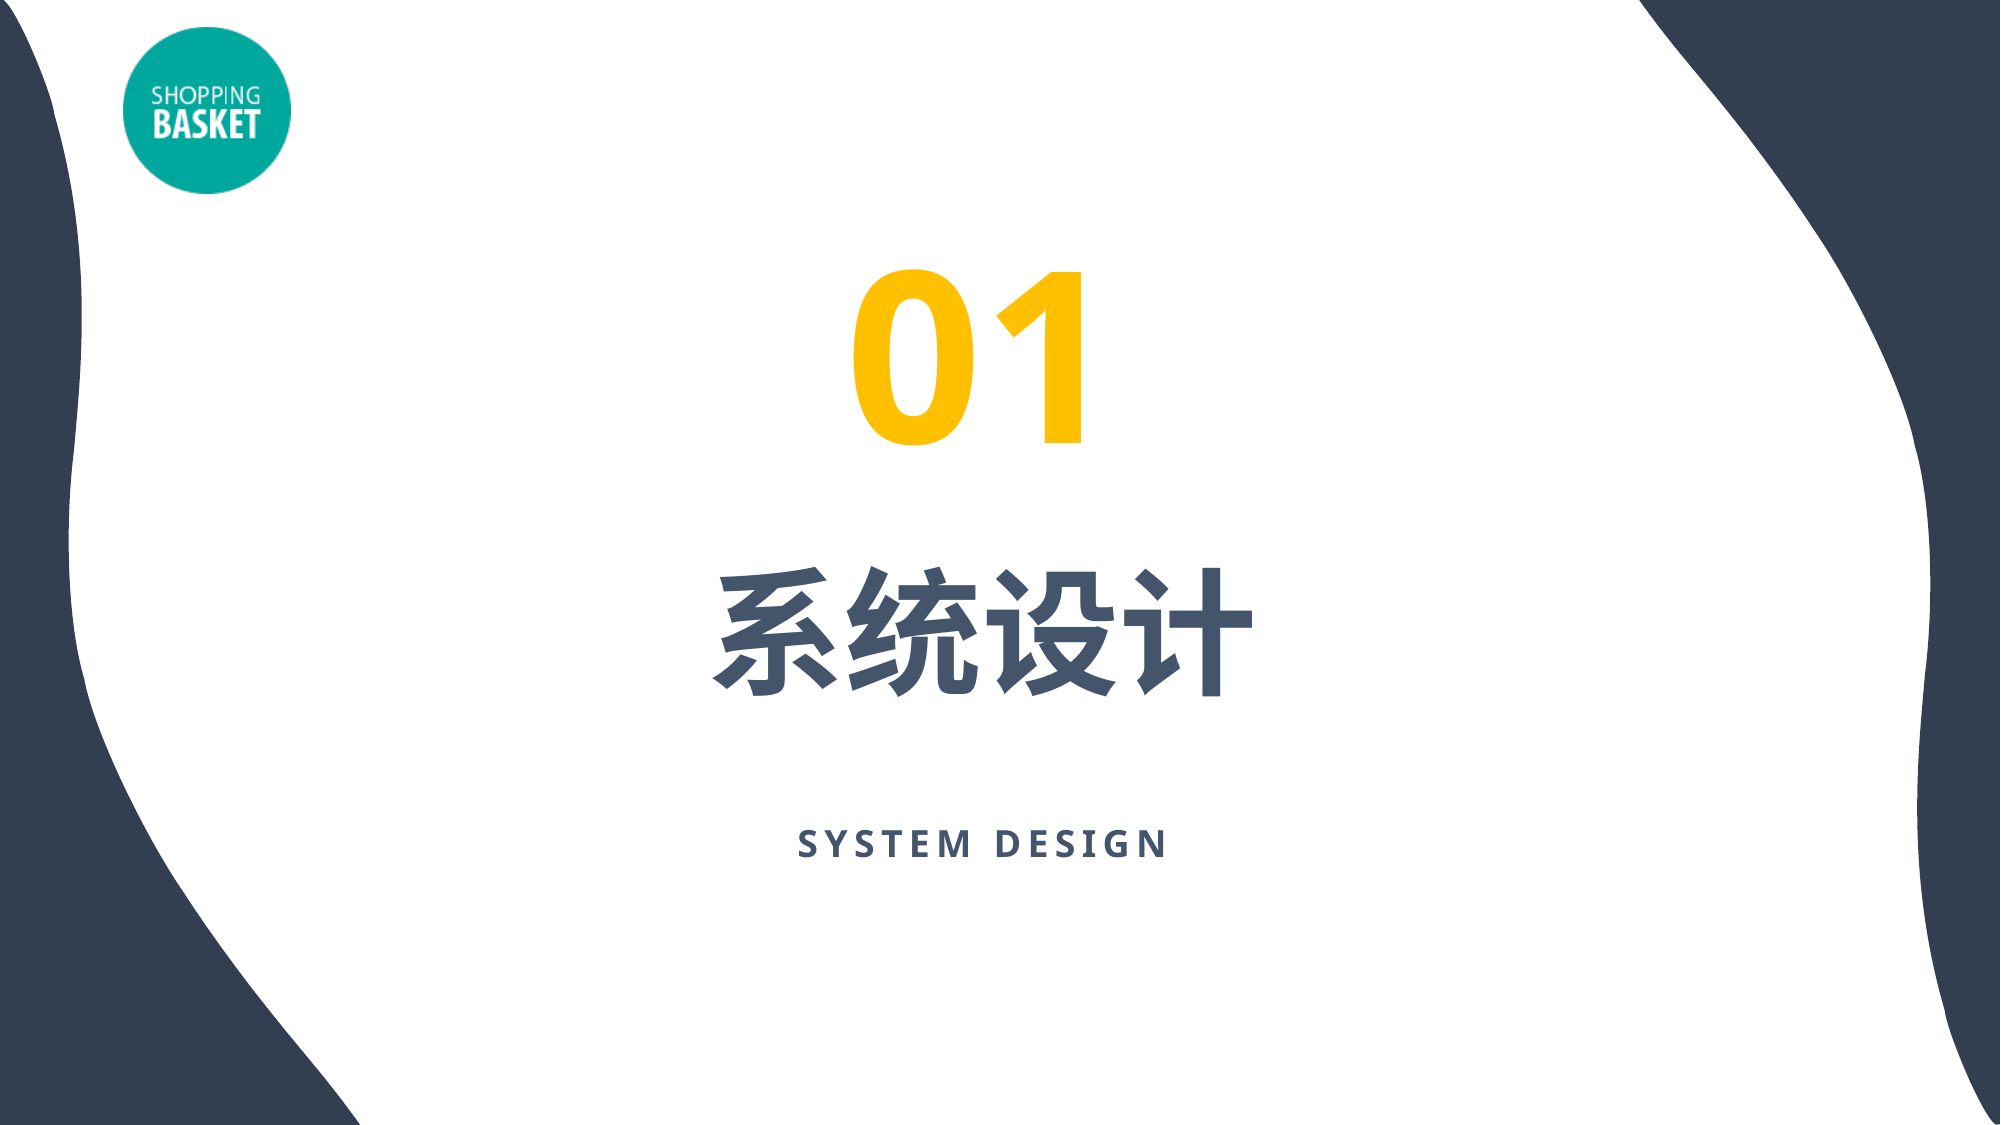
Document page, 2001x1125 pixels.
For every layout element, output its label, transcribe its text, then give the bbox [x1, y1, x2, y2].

text_box SYSTEM DESIGN [565, 812, 1400, 873]
text_box 系统设计 [549, 539, 1416, 720]
text_box 01 [706, 203, 1259, 492]
text_box [0, 0, 362, 1125]
text_box [1637, 0, 2000, 1125]
picture [122, 27, 291, 194]
